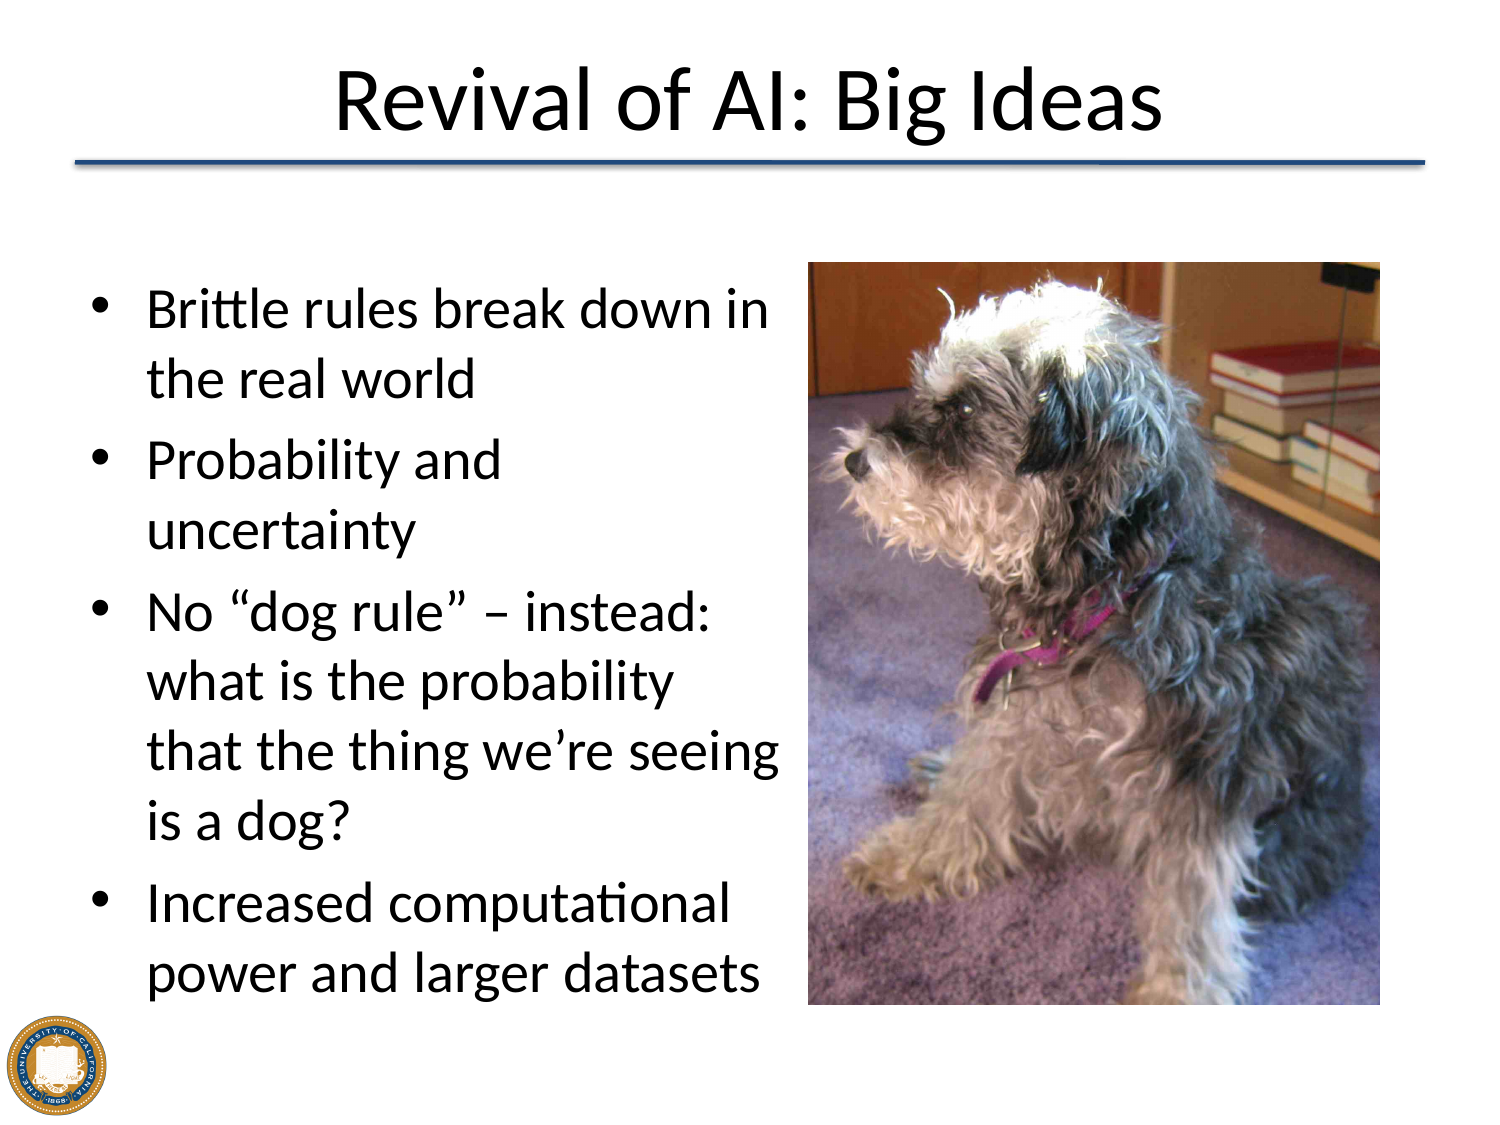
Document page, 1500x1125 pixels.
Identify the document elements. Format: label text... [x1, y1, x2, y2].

picture [6, 1015, 107, 1116]
title Revival of AI: Big Ideas [75, 0, 1425, 188]
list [762, 262, 1426, 1006]
list Brittle rules break down in the real world Probability and uncertainty No “dog rule” – instead: what is the probability that the thing we’re seeing is a dog? Increased computational power and larger datasets [75, 262, 800, 1063]
